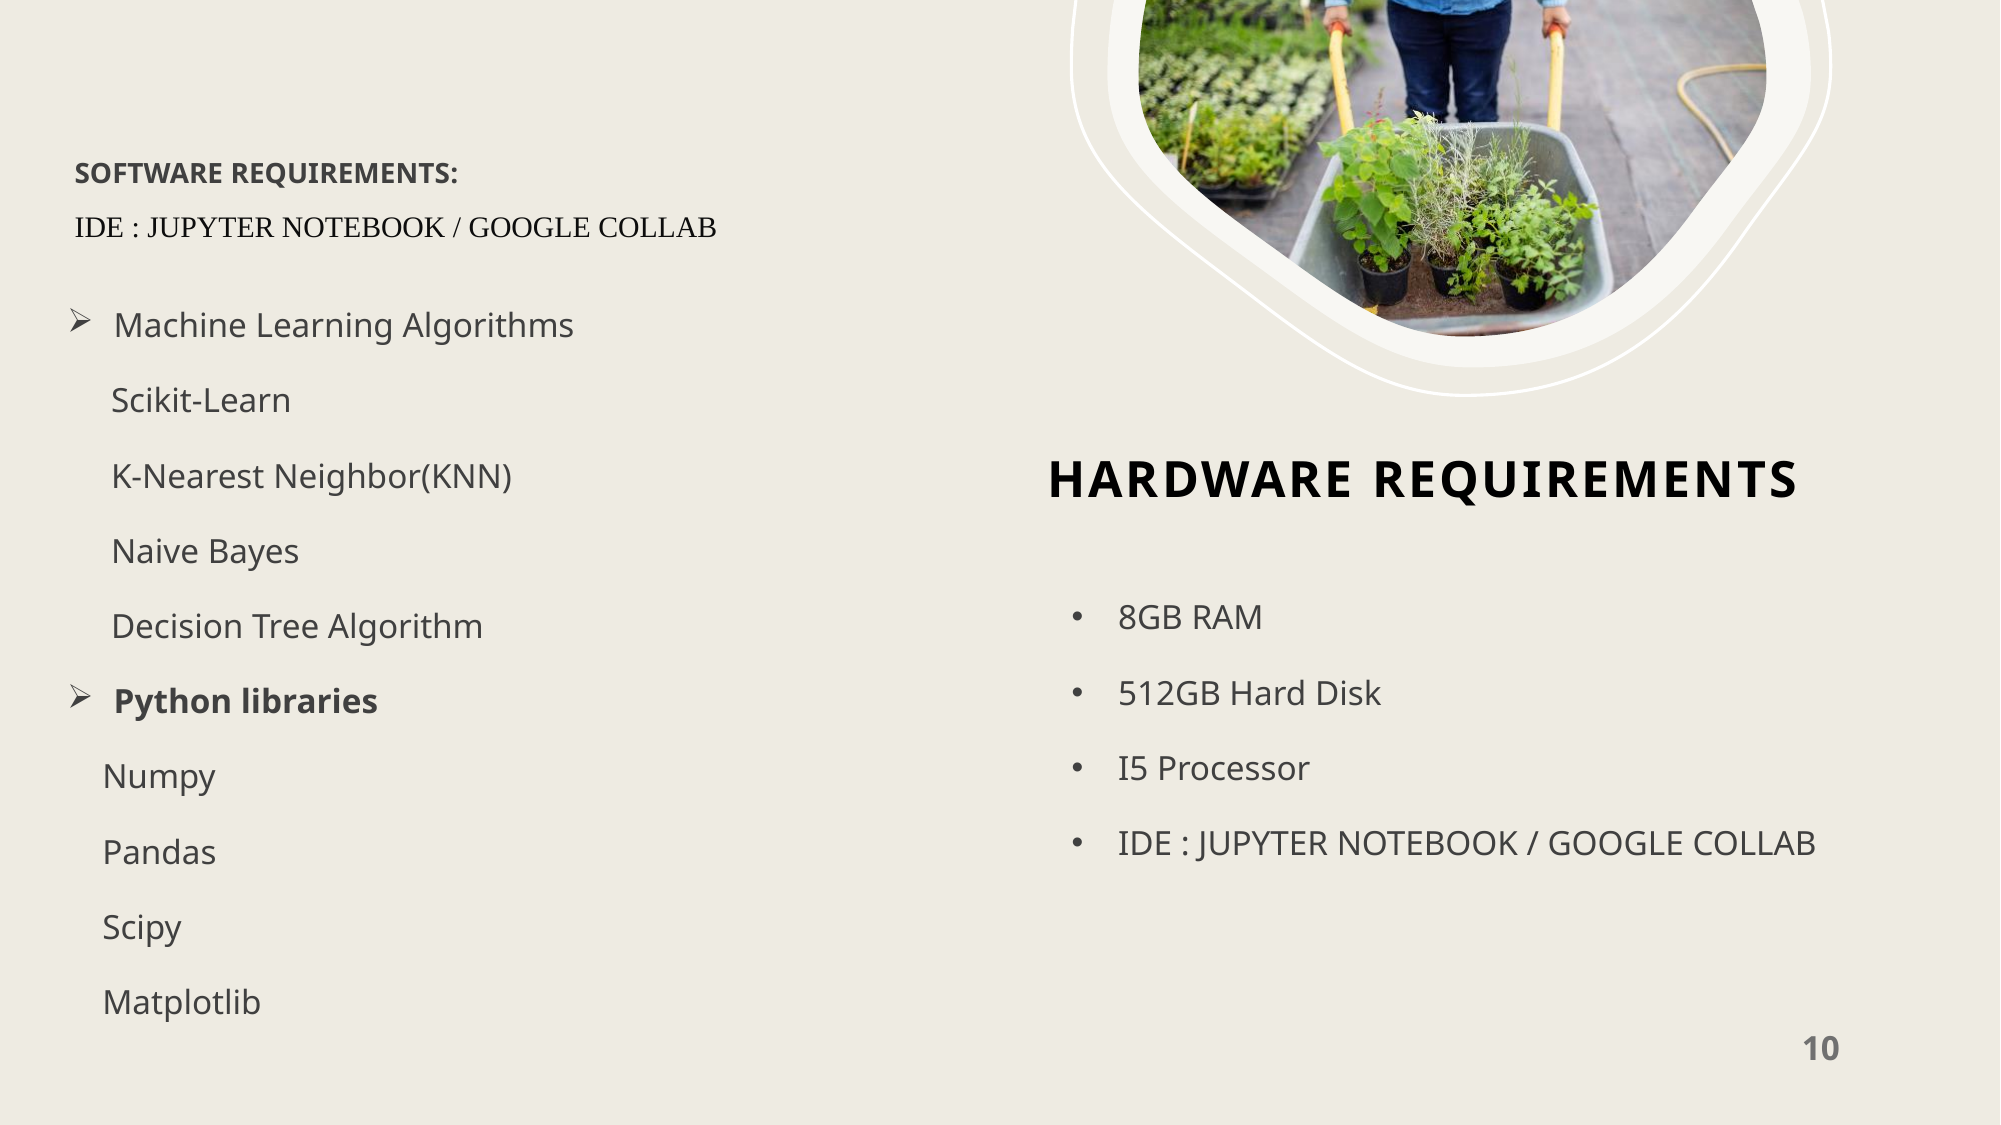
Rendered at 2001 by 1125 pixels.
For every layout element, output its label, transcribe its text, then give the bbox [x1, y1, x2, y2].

list Software Requirements: IDE : JUPYTER NOTEBOOK / GOOGLE COLLAB [56, 127, 801, 263]
list Hardware REQUIREMENTS [1028, 412, 1951, 525]
list 8GB RAM 512GB Hard Disk I5 Processor IDE : JUPYTER NOTEBOOK / GOOGLE COLLAB [1053, 562, 1927, 820]
list Machine Learning Algorithms Scikit-Learn K-Nearest Neighbor(KNN) Naive Bayes Decision Tree Algorithm Python libraries Numpy Pandas Scipy Matplotlib [49, 211, 794, 955]
slide_number 10 [1757, 1012, 1885, 1088]
picture [1138, 0, 1767, 337]
